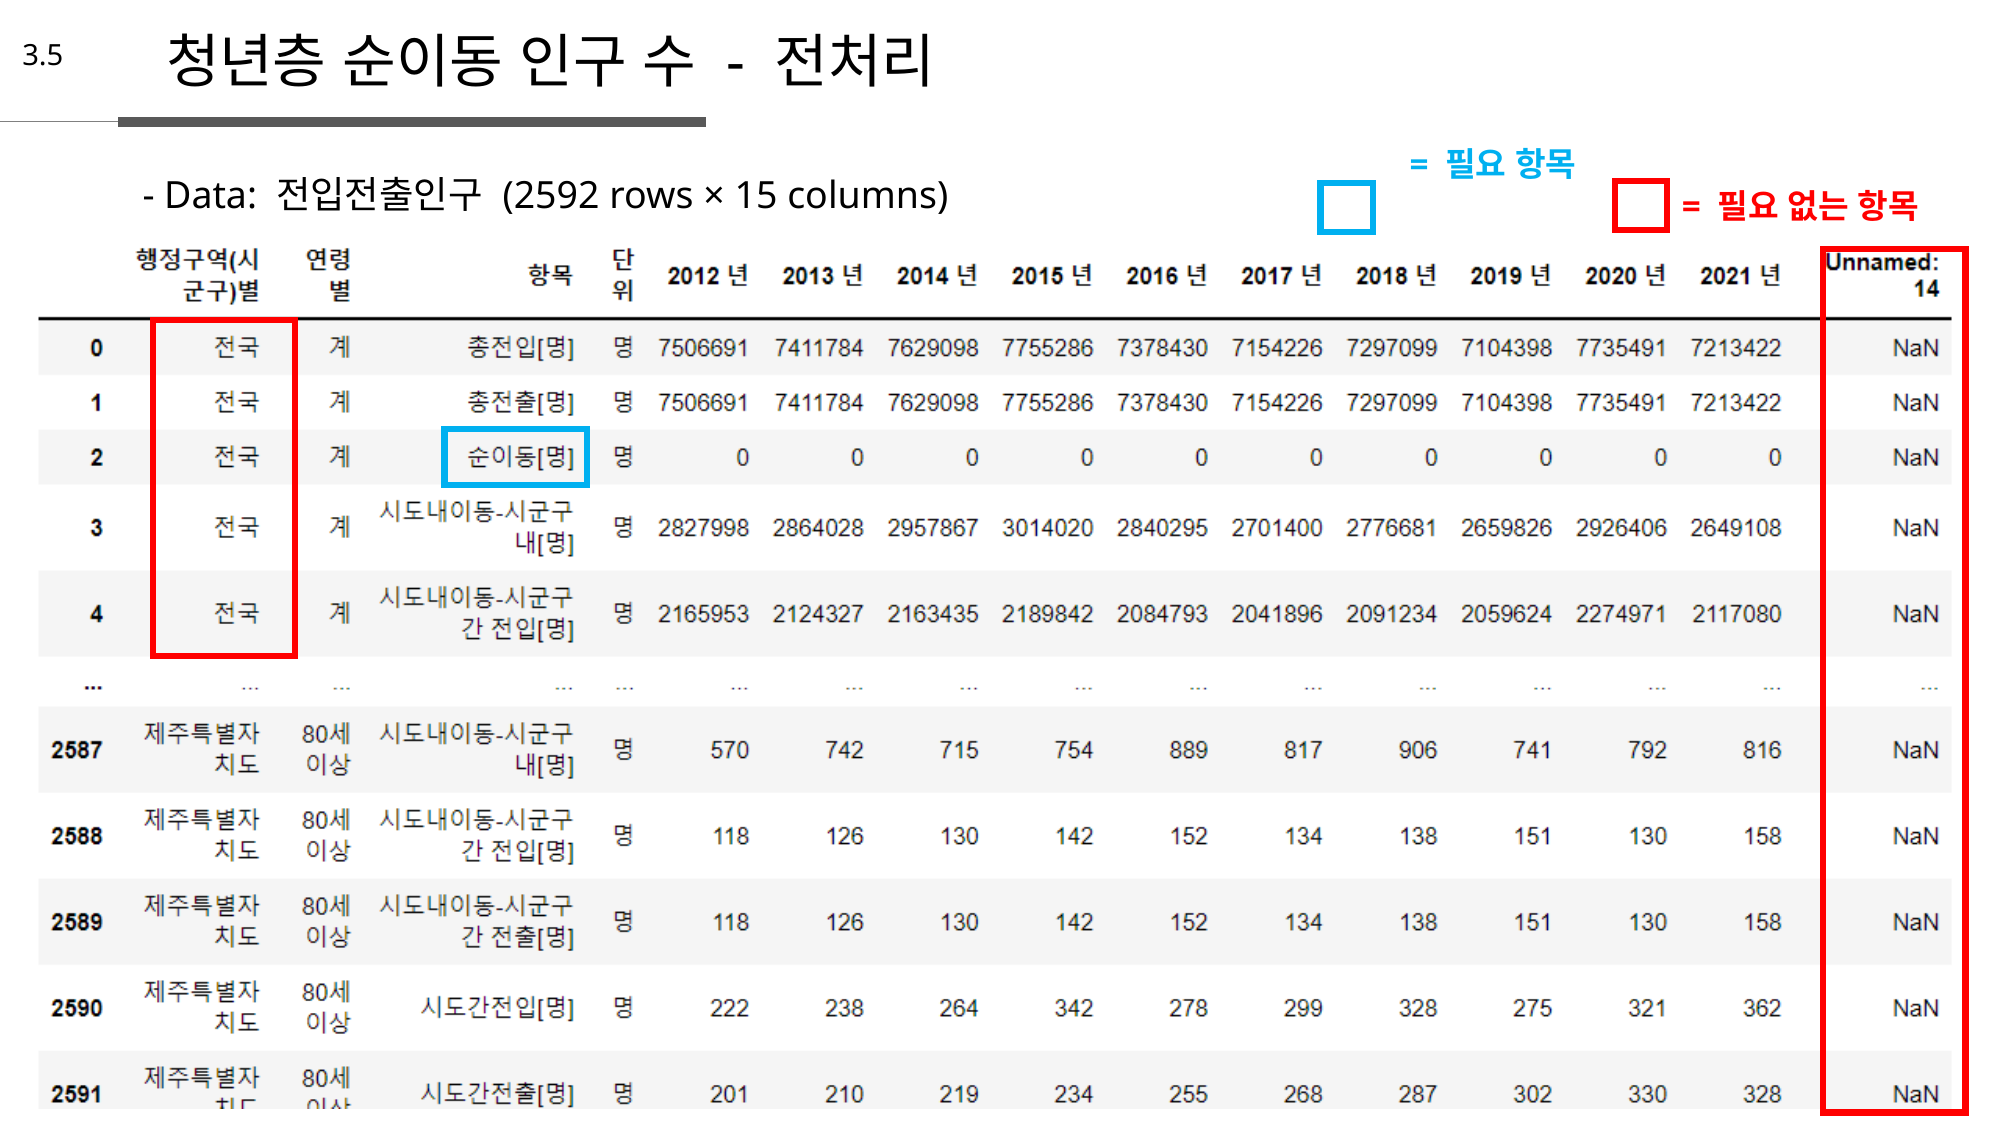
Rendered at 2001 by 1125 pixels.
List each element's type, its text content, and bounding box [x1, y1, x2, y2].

picture [31, 236, 1969, 1109]
text_box = 필요 없는 항목 [1667, 177, 2000, 233]
text_box - Data: 전입전출인구 (2592 rows × 15 columns) [118, 163, 1011, 236]
text_box 청년층 순이동 인구 수 - 전처리 [151, 16, 951, 102]
text_box = 필요 항목 [1394, 136, 1728, 191]
text_box [1614, 191, 1667, 231]
text_box 3.5 [7, 28, 79, 79]
text_box [1319, 182, 1374, 233]
text_box [1822, 1109, 1966, 1113]
